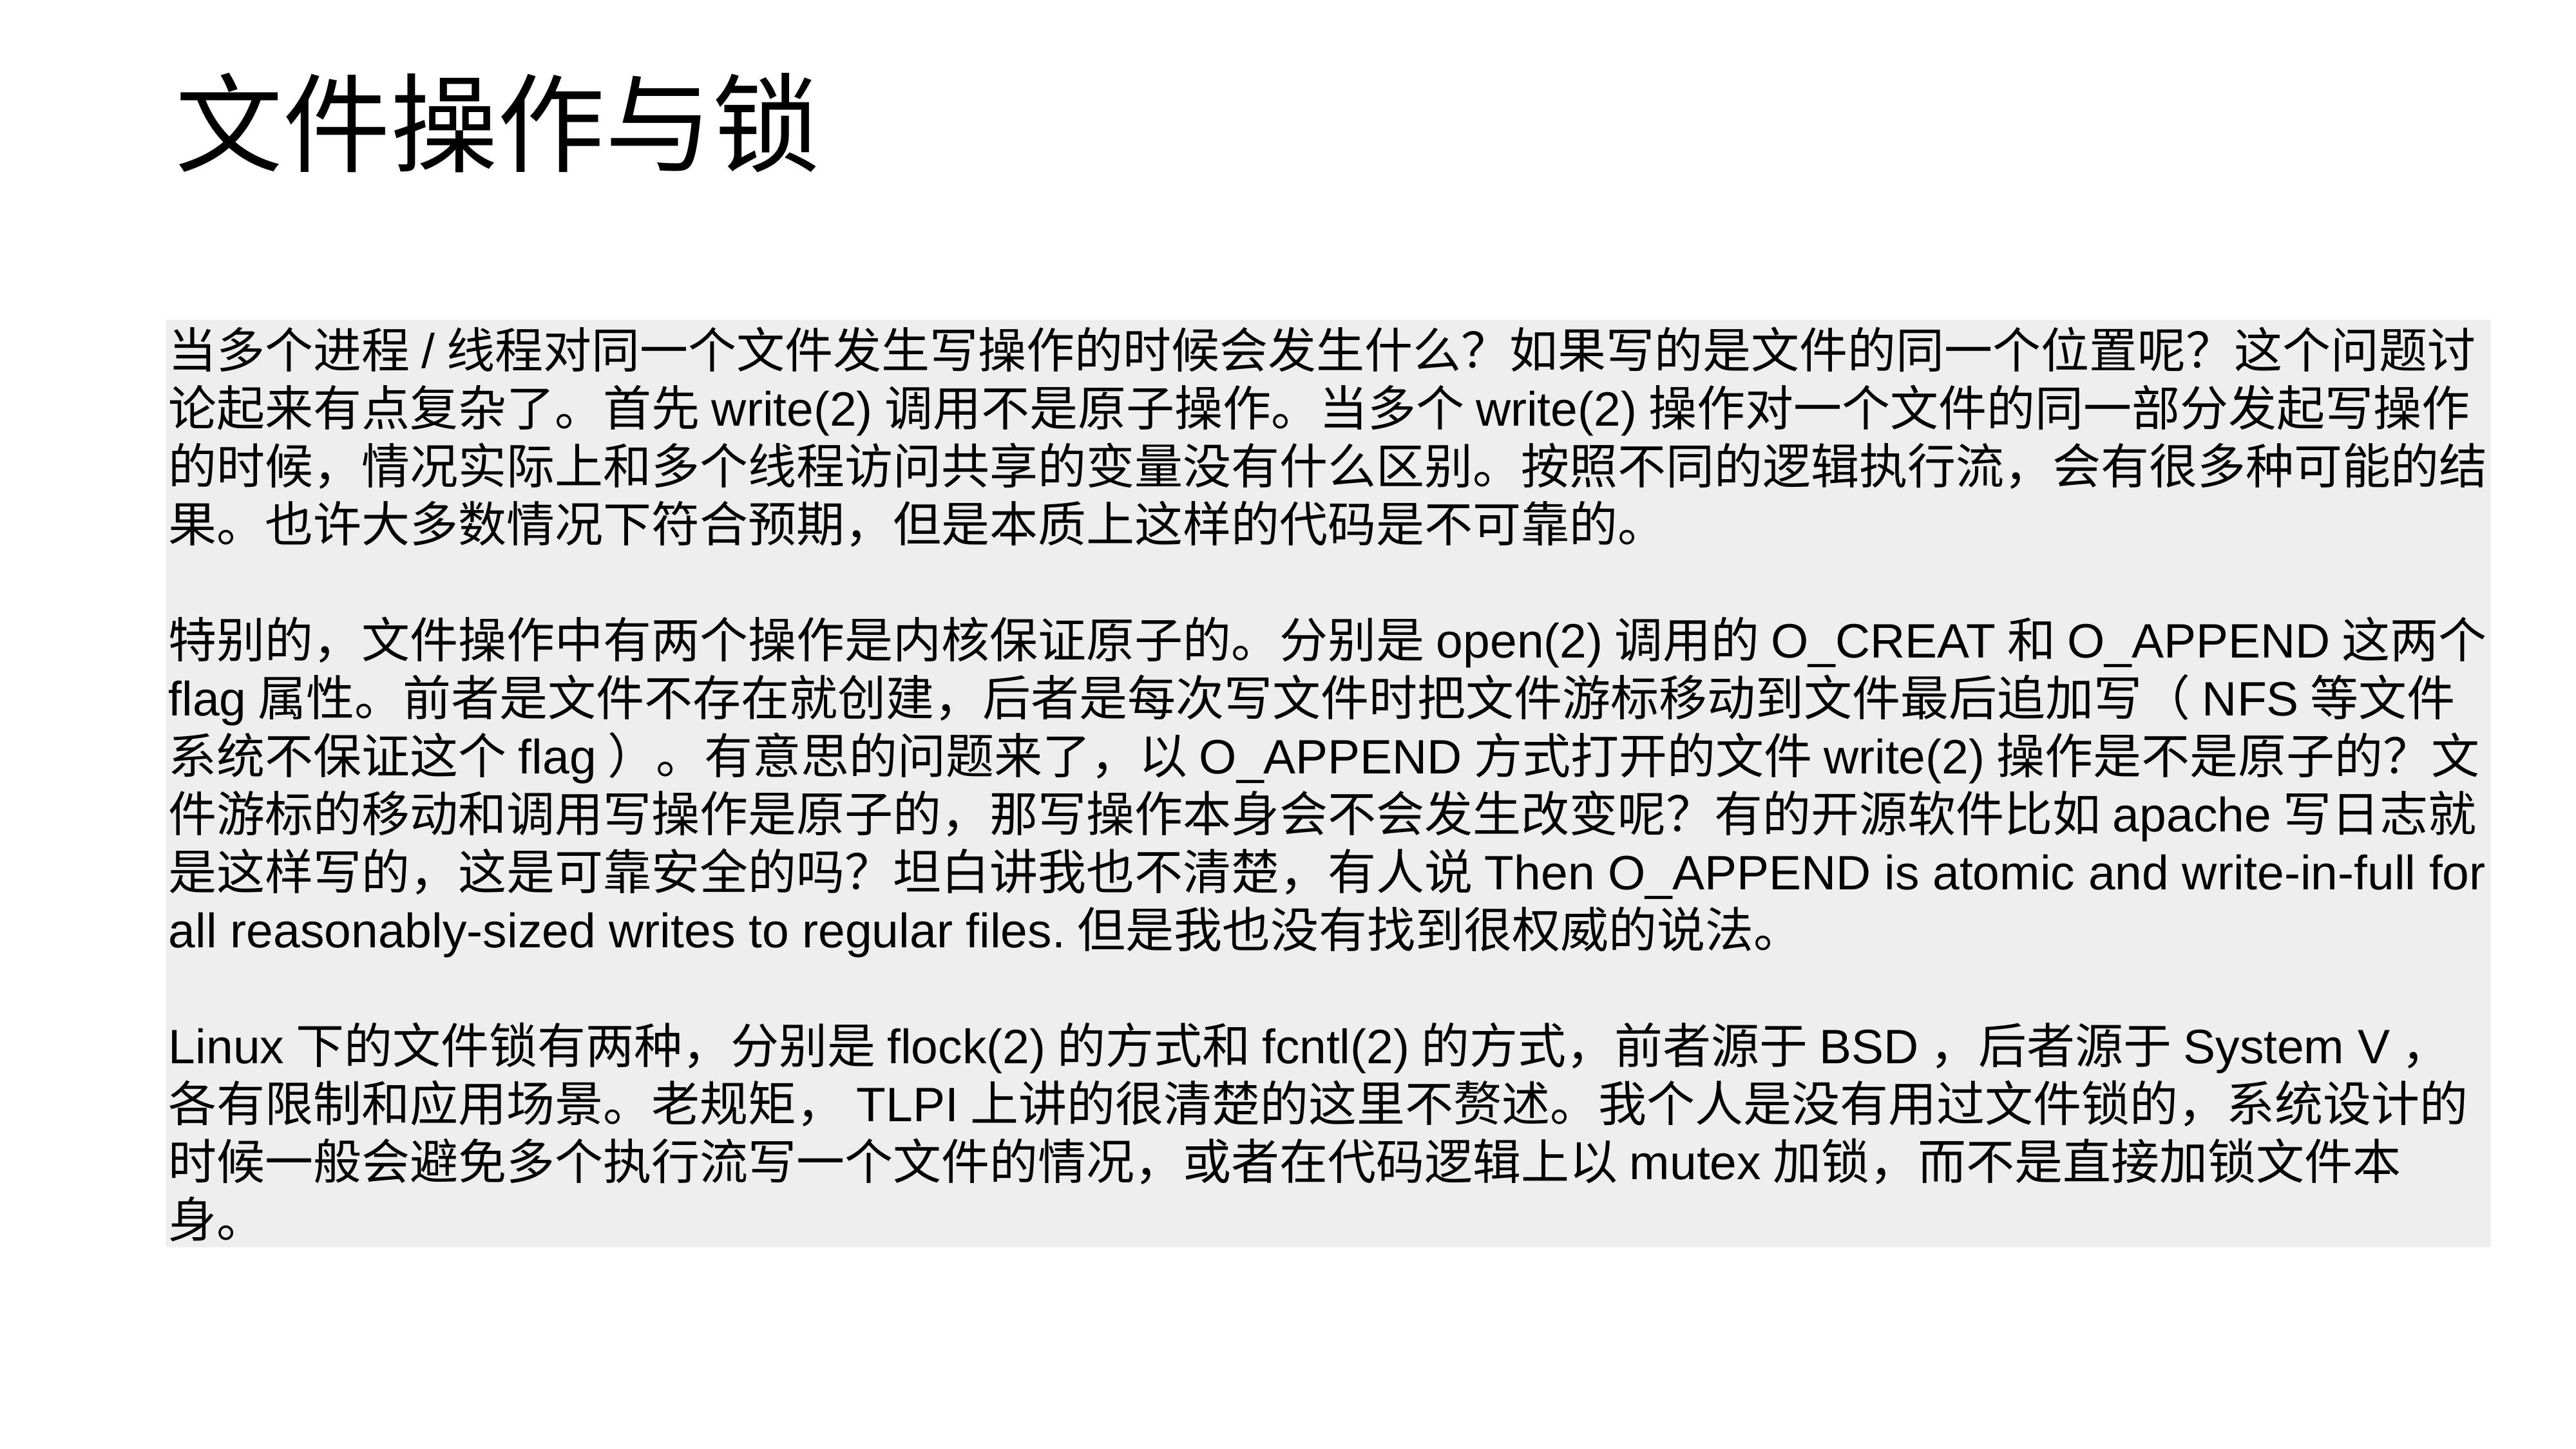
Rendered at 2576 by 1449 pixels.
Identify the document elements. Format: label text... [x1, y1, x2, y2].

title 文件操作与锁 [166, 20, 2576, 238]
text_box 当多个进程/线程对同一个文件发生写操作的时候会发生什么？如果写的是文件的同一个位置呢？这个问题讨论起来有点复杂了。首先write(2)调用不是原子操作。当多个write(2)操作对一个文件的同一部分发起写操作的时候，情况实际上和多个线程访问共享的变量没有什么区别。按照不同的逻辑执行流，会有很多种可能的结果。也许大多数情况下符合预期，但是本质上这样的代码是不可靠的。 特别的，文件操作中有两个操作是内核保证原子的。分别是open(2)调用的O_CREAT和O_APPEND这两个flag属性。前者是文件不存在就创建，后者是每次写文件时把文件游标移动到文件最后追加写（NFS等文件系统不保证这个flag）。有意思的问题来了，以O_APPEND方式打开的文件write(2)操作是不是原子的？文件游标的移动和调用写操作是原子的，那写操作本身会不会发生改变呢？有的开源软件比如apache写日志就是这样写的，这是可靠安全的吗？坦白讲我也不清楚，有人说Then O_APPEND is atomic and write-in-full for all reasonably-sized writes to regular files.但是我也没有找到很权威的说法。 Linux下的文件锁有两种，分别是flock(2)的方式和fcntl(2)的方式，前者源于BSD，后者源于System V，各有限制和应用场景。老规矩，TLPI上讲的很清楚的这里不赘述。我个人是没有用过文件锁的，系统设计的时候一般会避免多个执行流写一个文件的情况，或者在代码逻辑上以mutex加锁，而不是直接加锁文件本身。 [166, 319, 2491, 1247]
